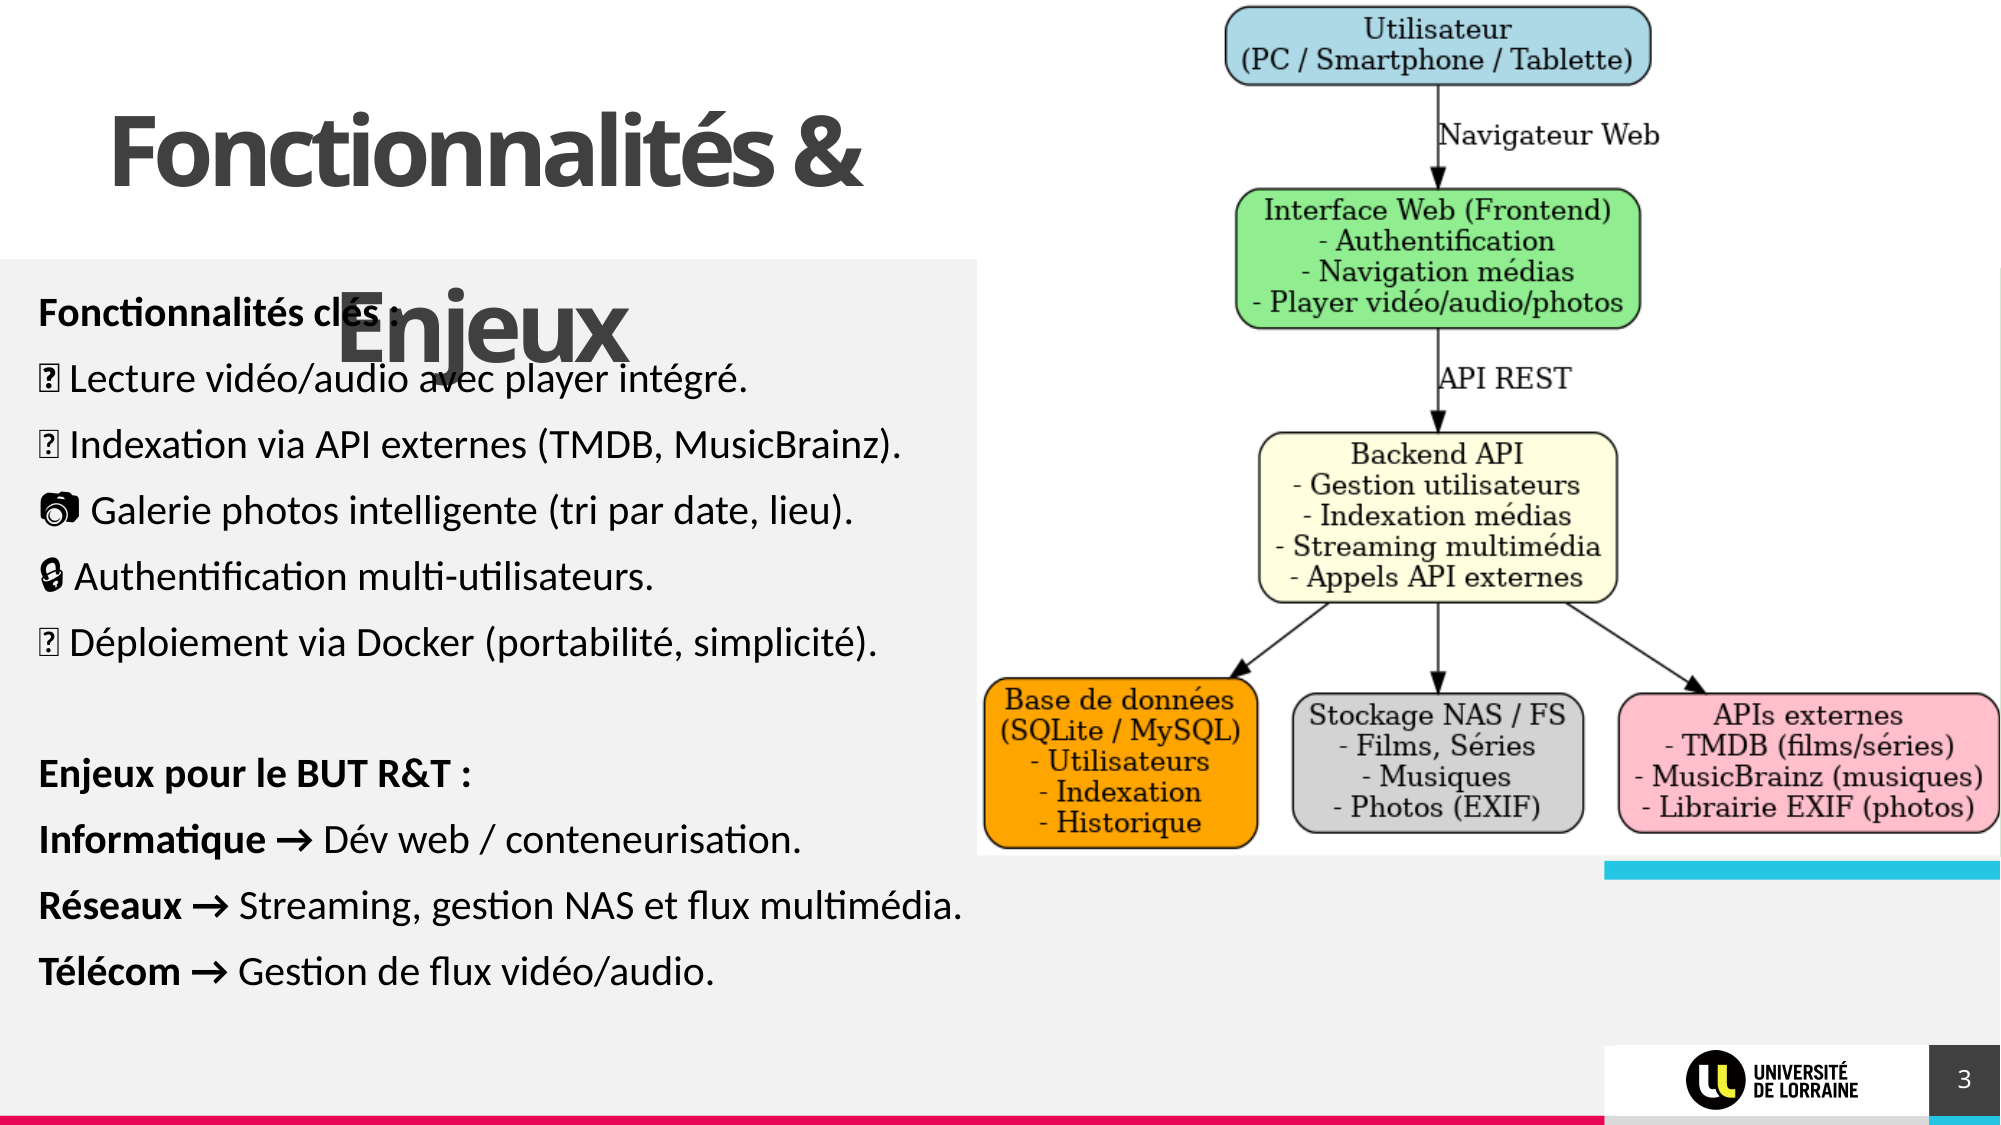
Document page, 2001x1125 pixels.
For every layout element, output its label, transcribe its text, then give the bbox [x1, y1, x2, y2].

picture [1686, 1050, 1858, 1110]
picture [976, 0, 2001, 857]
title Fonctionnalités & Enjeux [0, 0, 976, 260]
text_box Fonctionnalités clés : 🎥 Lecture vidéo/audio avec player intégré. 🎶 Indexation via API externes (TMDB, MusicBrainz). 📷 Galerie photos intelligente (tri par date, lieu). 🔒 Authentification multi-utilisateurs. 🐳 Déploiement via Docker (portabilité, simplicité). Enjeux pour le BUT R&T : Informatique → Dév web / conteneurisation. Réseaux → Streaming, gestion NAS et flux multimédia. Télécom → Gestion de flux vidéo/audio. [23, 283, 1527, 1081]
slide_number 3 [1930, 1045, 2000, 1116]
text_box [1614, 1044, 1930, 1117]
